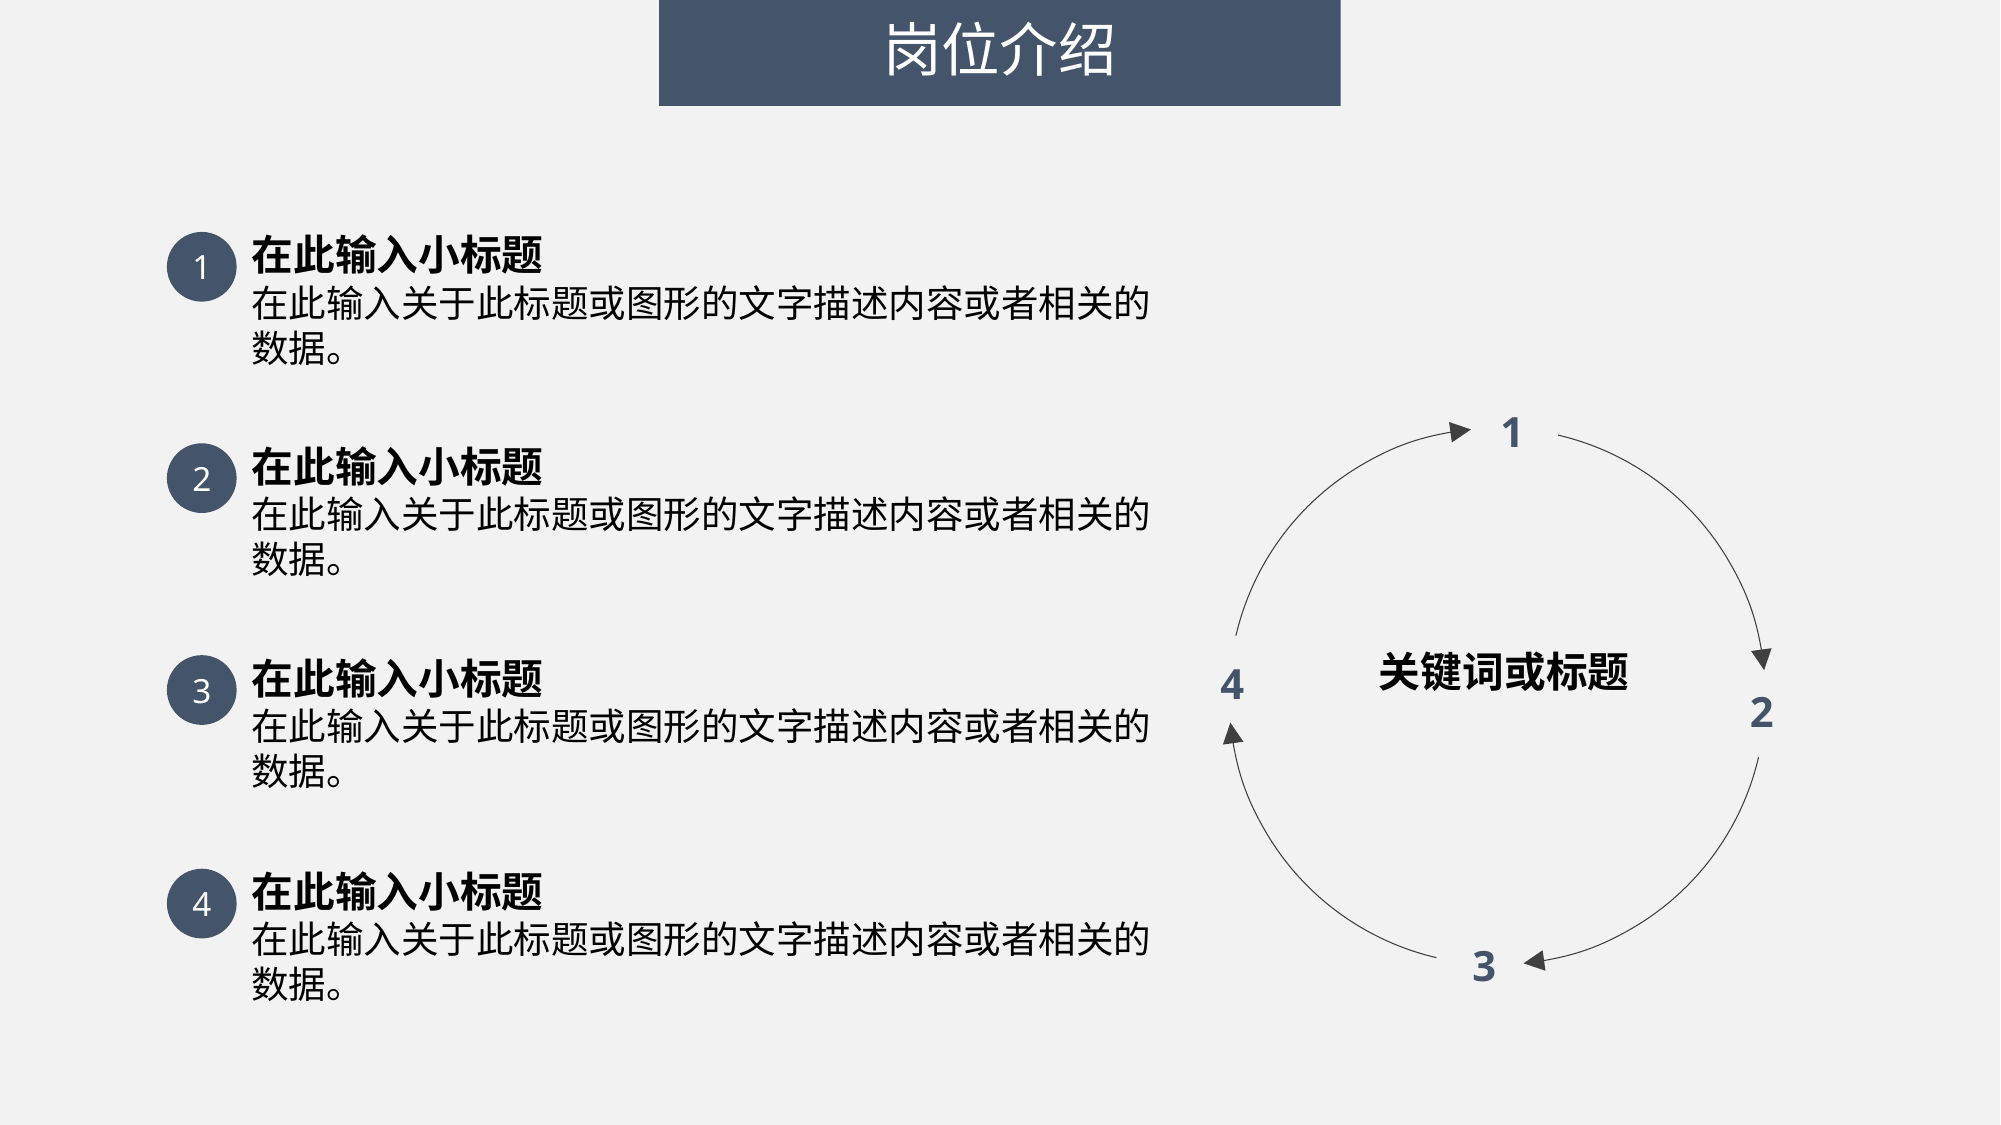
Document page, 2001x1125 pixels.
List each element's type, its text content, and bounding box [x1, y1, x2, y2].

text_box 1 [165, 230, 236, 303]
text_box 在此输入小标题 [236, 433, 936, 483]
text_box 3 [165, 654, 236, 726]
text_box 在此输入小标题 [236, 221, 936, 272]
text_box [1188, 386, 1807, 1009]
text_box 在此输入关于此标题或图形的文字描述内容或者相关的数据。 [236, 695, 1188, 801]
title 岗位介绍 [742, 13, 1258, 93]
text_box 在此输入关于此标题或图形的文字描述内容或者相关的数据。 [236, 909, 1189, 1014]
text_box 在此输入小标题 [236, 858, 936, 909]
text_box 在此输入关于此标题或图形的文字描述内容或者相关的数据。 [236, 483, 1188, 589]
text_box 在此输入关于此标题或图形的文字描述内容或者相关的数据。 [236, 272, 1189, 377]
text_box 在此输入小标题 [236, 645, 936, 695]
text_box 2 [165, 442, 236, 515]
text_box 4 [165, 867, 236, 940]
